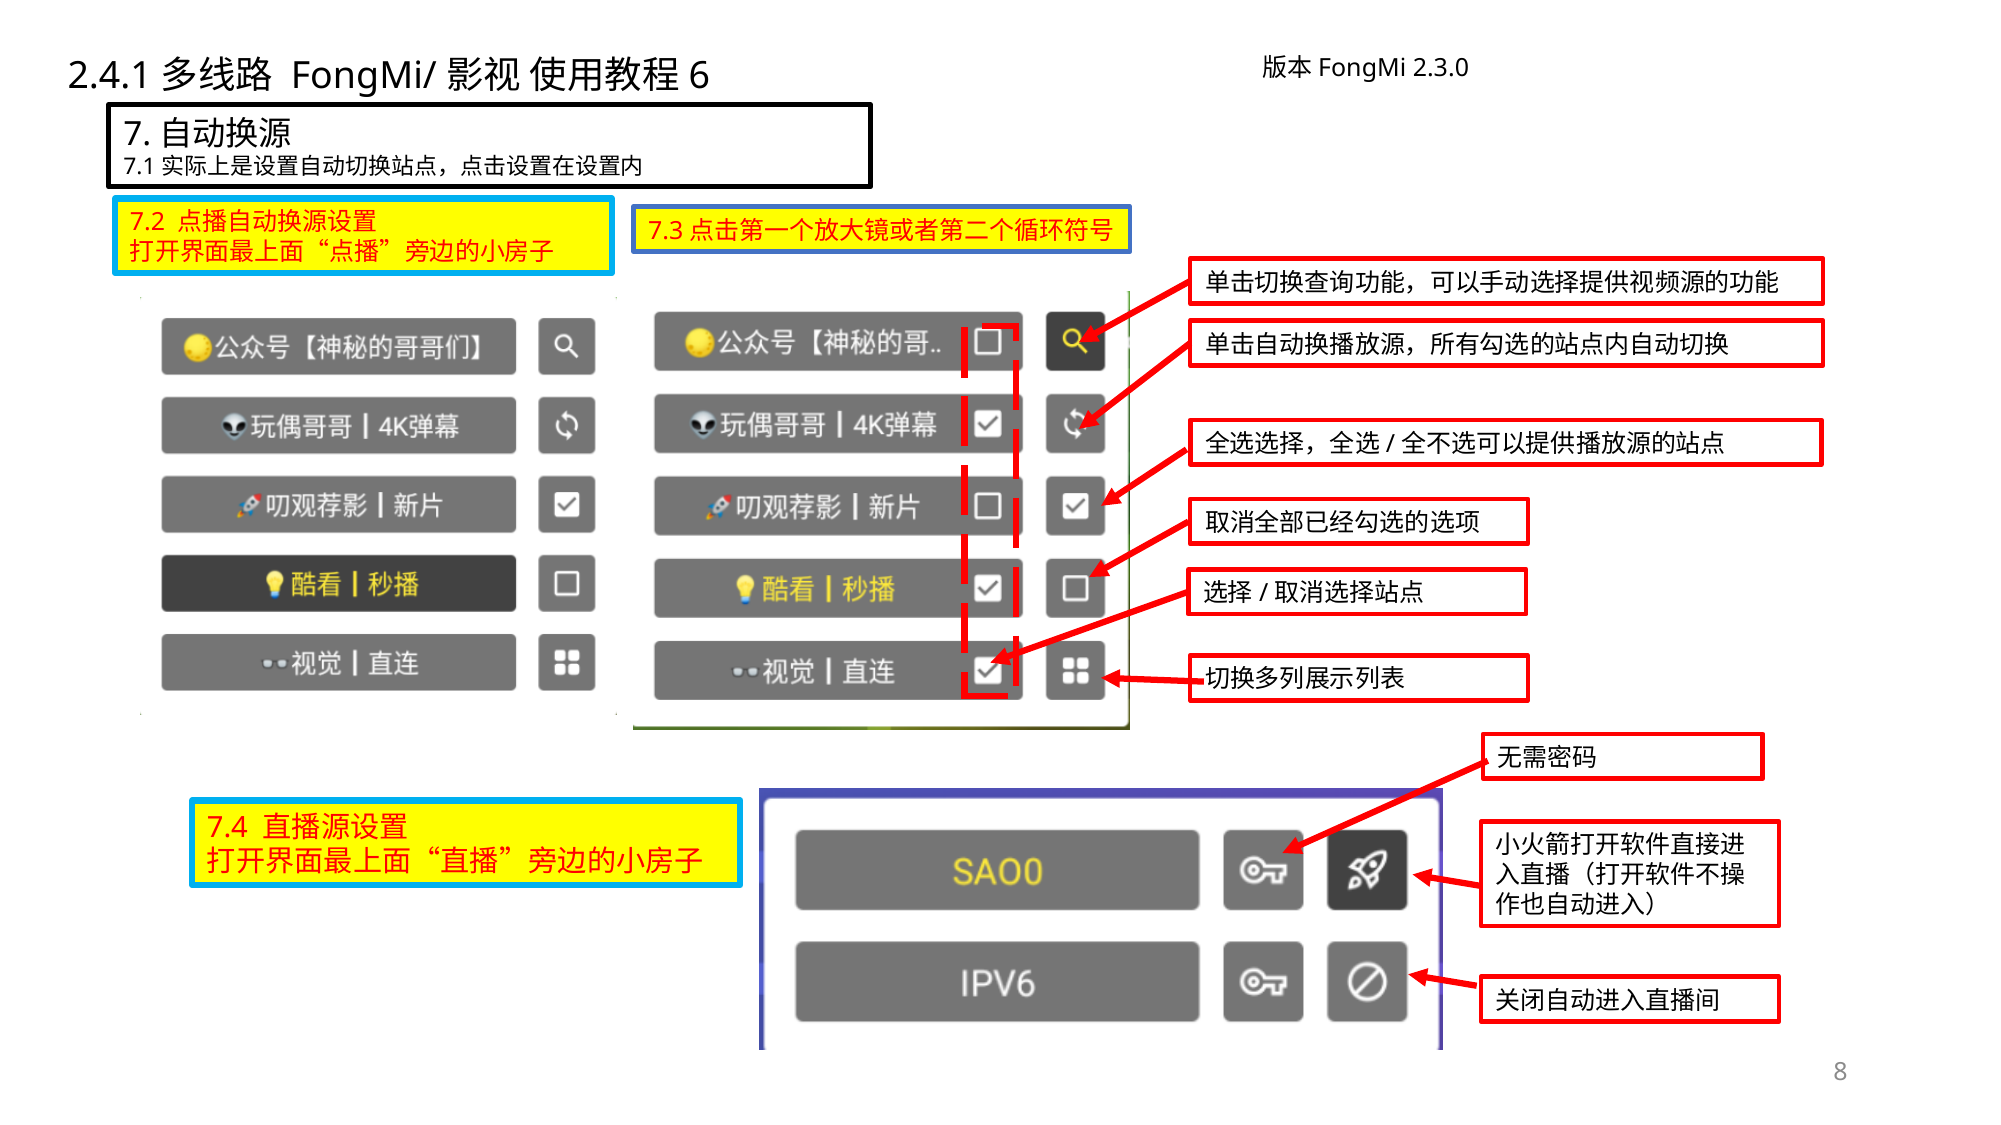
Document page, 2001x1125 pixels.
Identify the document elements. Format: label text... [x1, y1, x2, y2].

text_box 全选选择，全选/全不选可以提供播放源的站点 [1190, 419, 1822, 465]
text_box 切换多列展示列表 [1190, 655, 1528, 701]
picture [633, 291, 1130, 730]
text_box 小火箭打开软件直接进入直播（打开软件不操作也自动进入） [1481, 821, 1780, 927]
text_box 选择/取消选择站点 [1188, 569, 1527, 615]
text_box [1078, 281, 1191, 343]
text_box 无需密码 [1483, 733, 1763, 779]
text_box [1101, 449, 1187, 506]
text_box 单击自动换播放源，所有勾选的站点内自动切换 [1191, 320, 1824, 366]
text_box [1282, 760, 1488, 853]
text_box 版本FongMi 2.3.0 [1247, 44, 1797, 89]
text_box 单击切换查询功能，可以手动选择提供视频源的功能 [1190, 258, 1824, 304]
text_box 7.4 直播源设置 打开界面最上面“直播”旁边的小房子 [192, 800, 741, 886]
text_box 7.自动换源 7.1实际上是设置自动切换站点，点击设置在设置内 [108, 104, 871, 187]
picture [140, 297, 617, 715]
title 2.4.1多线路 FongMi/影视 使用教程6 [52, 38, 1180, 115]
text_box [1089, 521, 1189, 578]
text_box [1408, 974, 1477, 986]
picture [759, 788, 1443, 1050]
text_box 取消全部已经勾选的选项 [1190, 499, 1528, 544]
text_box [1078, 343, 1191, 429]
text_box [990, 592, 1189, 663]
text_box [1412, 874, 1482, 886]
text_box 7.3点击第一个放大镜或者第二个循环符号 [633, 206, 1130, 252]
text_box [1101, 677, 1204, 682]
text_box 7.2 点播自动换源设置 打开界面最上面“点播”旁边的小房子 [115, 198, 612, 274]
slide_number 8 [1412, 1042, 1863, 1103]
text_box 关闭自动进入直播间 [1481, 976, 1779, 1022]
